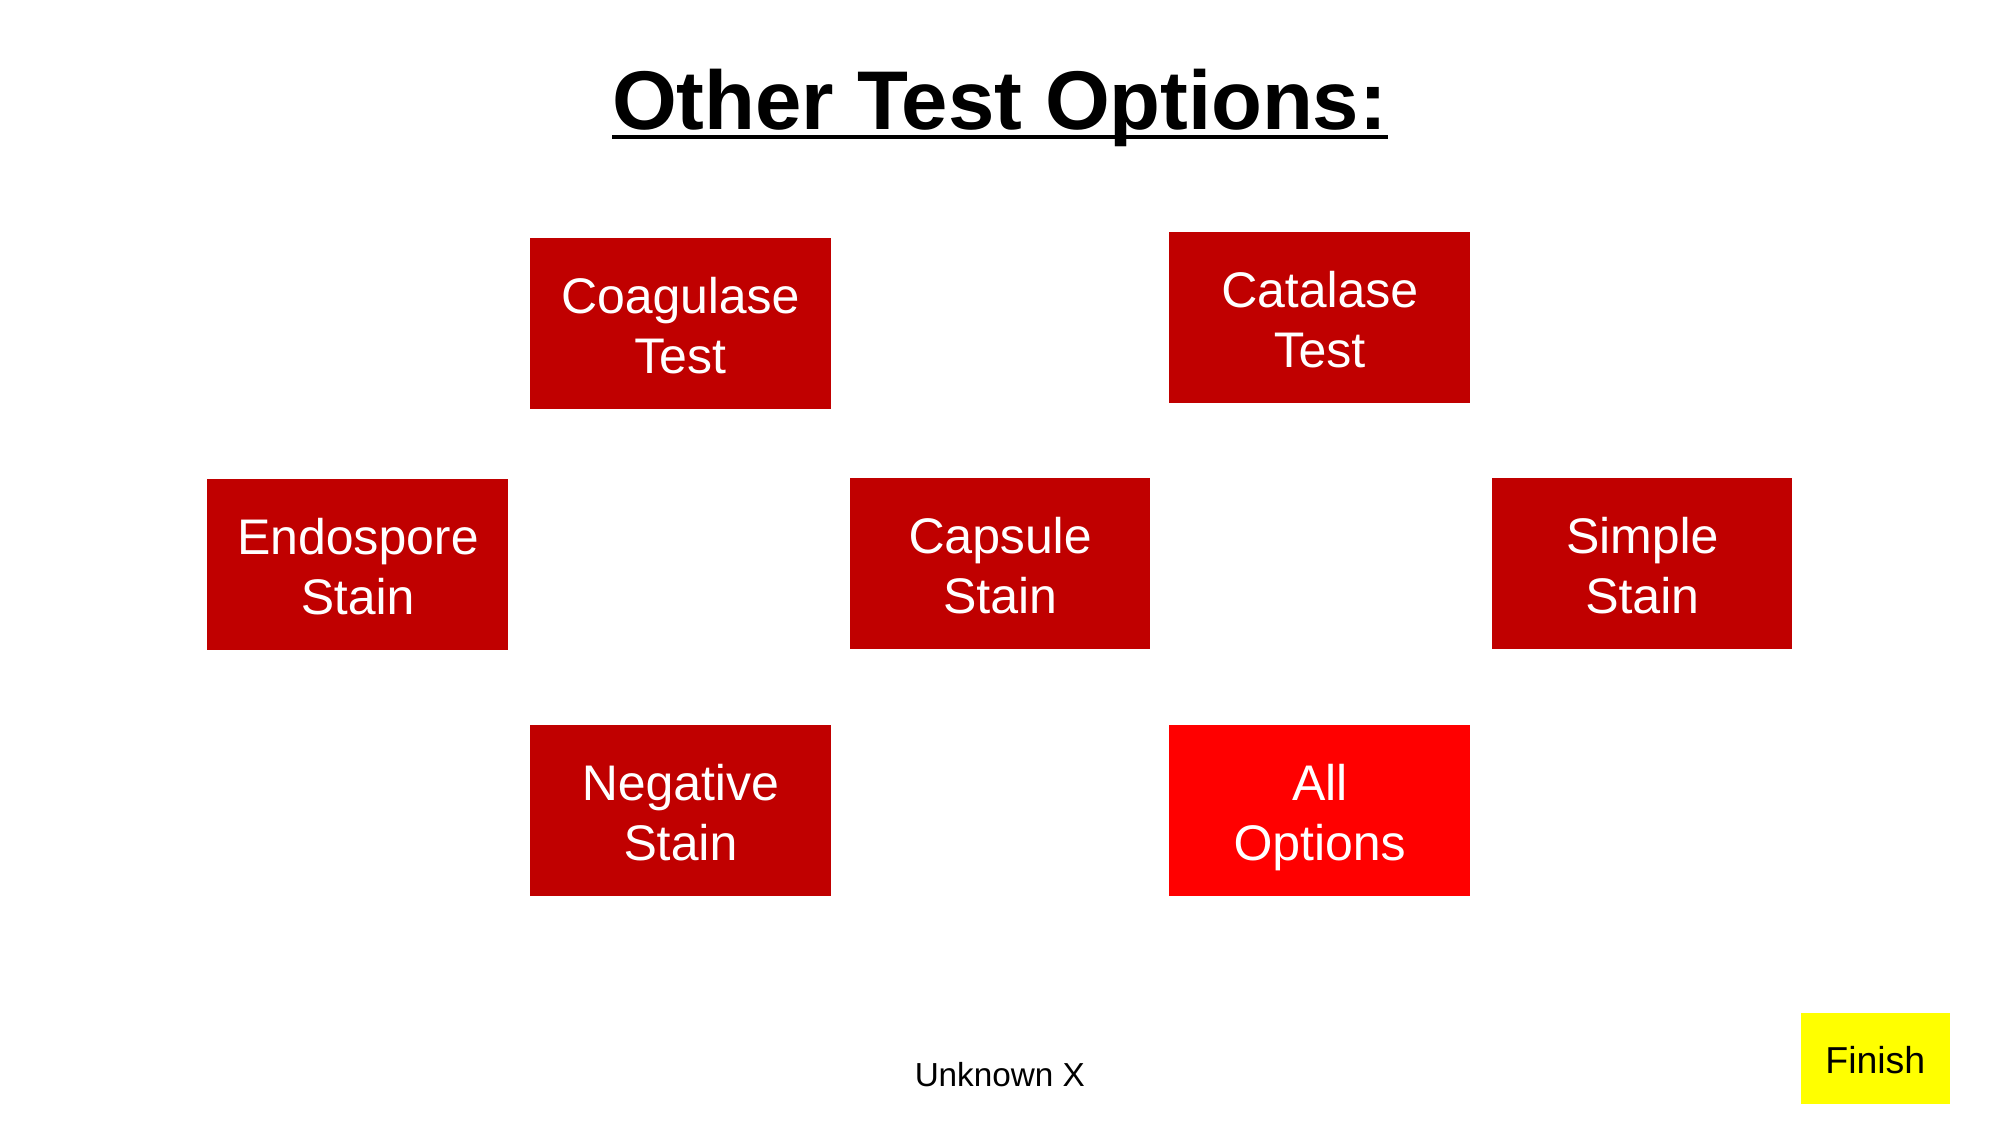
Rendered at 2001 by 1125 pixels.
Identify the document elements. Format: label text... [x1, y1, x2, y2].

text_box Negative Stain [530, 725, 831, 896]
text_box Catalase Test [1169, 232, 1470, 403]
text_box Finish [1801, 1013, 1950, 1104]
text_box Other Test Options: [597, 39, 1403, 155]
text_box Coagulase Test [530, 238, 831, 409]
footer Unknown X [662, 1042, 1338, 1103]
text_box Simple Stain [1492, 478, 1792, 649]
text_box Endospore Stain [207, 479, 508, 650]
text_box All Options [1169, 725, 1470, 896]
text_box Capsule Stain [850, 478, 1150, 649]
